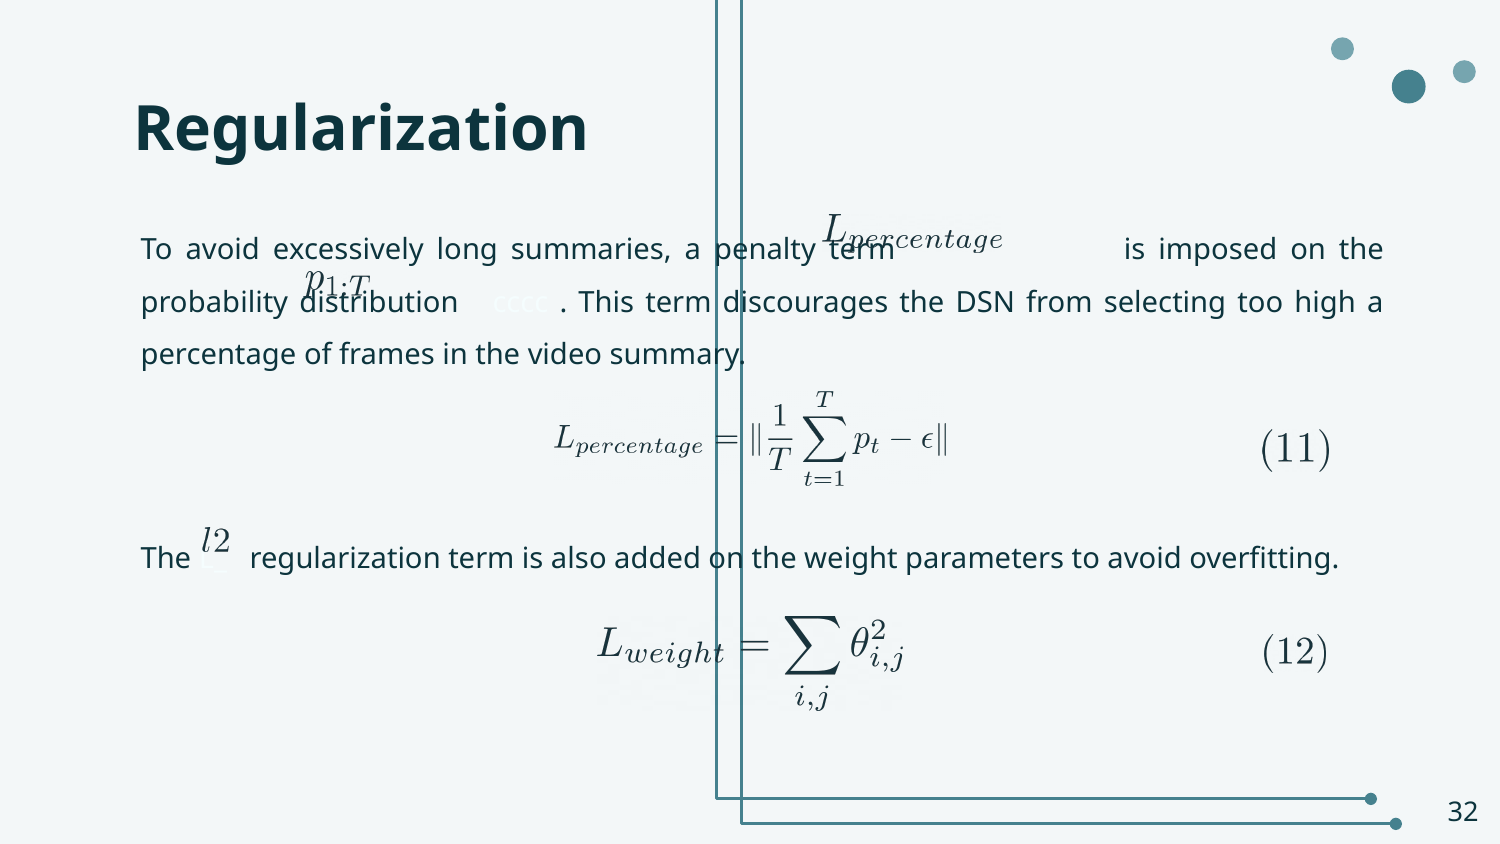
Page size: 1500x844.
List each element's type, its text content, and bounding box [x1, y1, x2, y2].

picture [202, 526, 229, 552]
picture [1264, 634, 1326, 674]
picture [597, 616, 903, 711]
text_box The L_ regularization term is also added on the weight parameters to avoid overfitting. [125, 506, 1400, 589]
title Regularization [118, 72, 1382, 167]
picture [303, 271, 371, 297]
slide_number 32 [1403, 779, 1494, 844]
text_box To avoid excessively long summaries, a penalty term (L_percentage) is imposed on the probability distribution cccc . This term discourages the DSN from selecting too high a percentage of frames in the video summary. [125, 198, 1400, 386]
picture [822, 214, 1002, 254]
picture [554, 390, 946, 486]
picture [1261, 429, 1329, 472]
